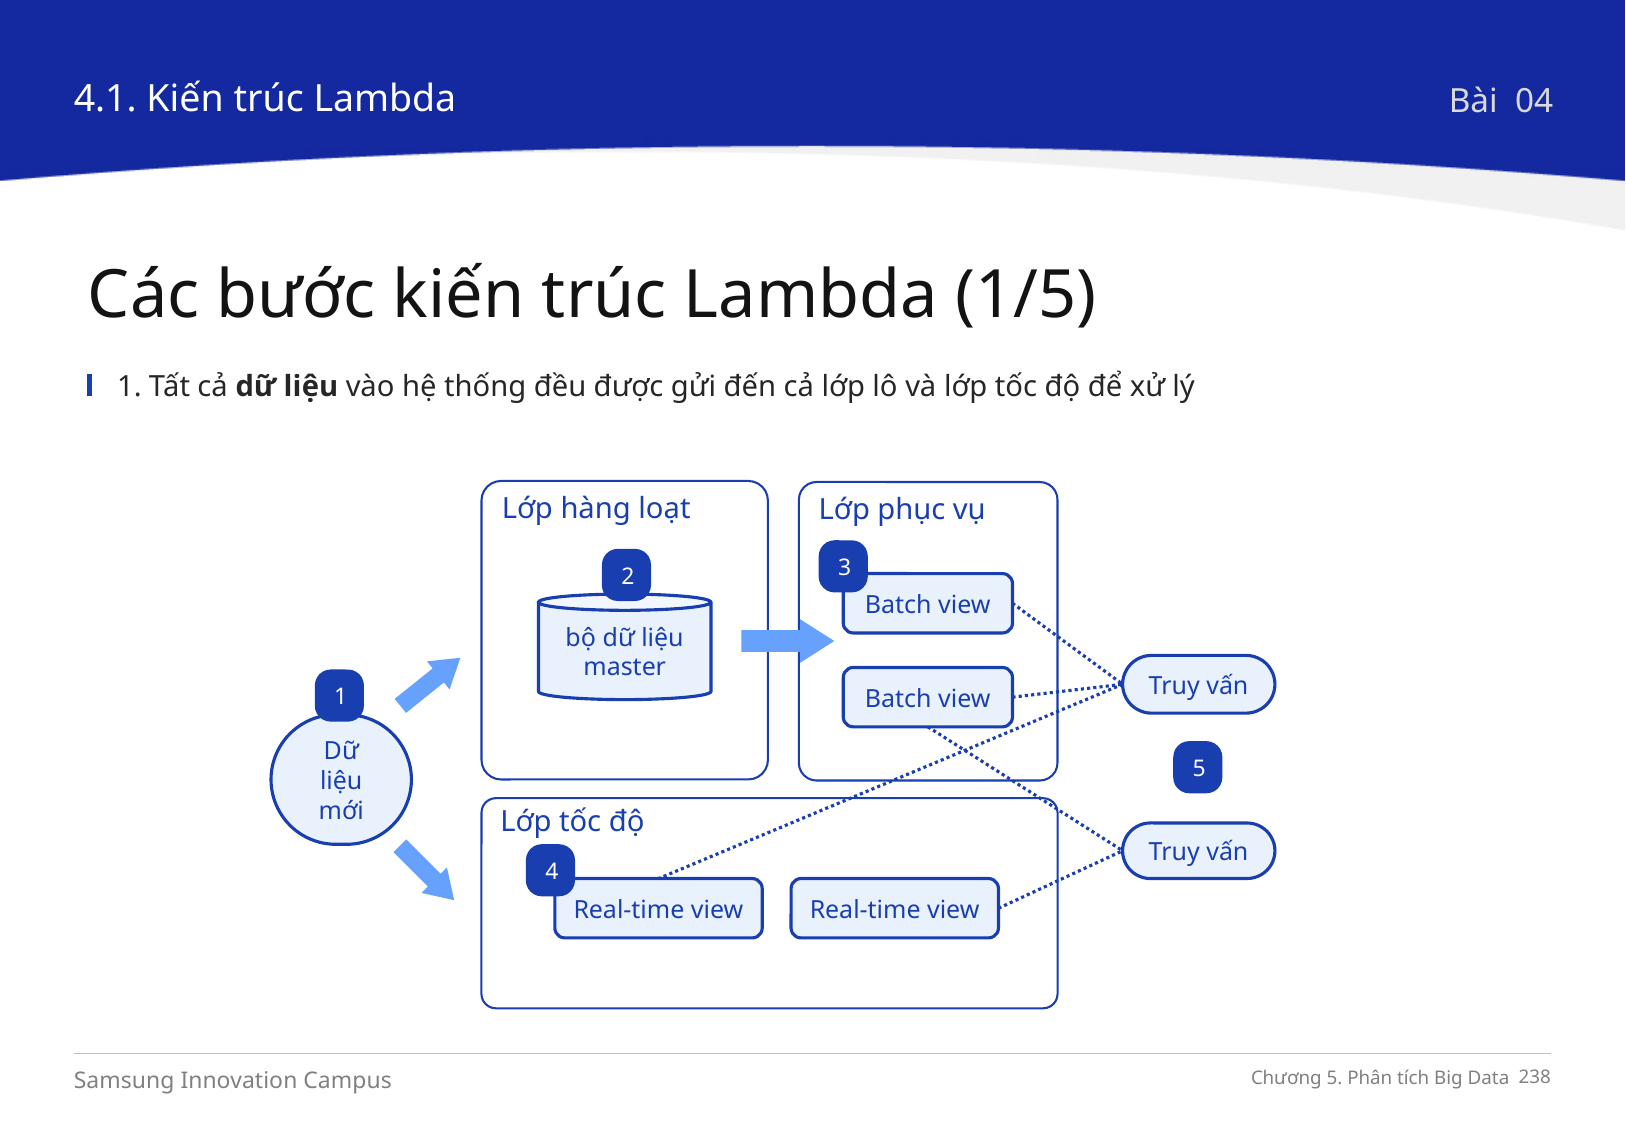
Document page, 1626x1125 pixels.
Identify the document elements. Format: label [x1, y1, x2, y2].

list [87, 365, 1531, 516]
text_box [271, 480, 1276, 1009]
list [1423, 79, 1554, 120]
picture [0, 0, 1625, 1125]
list [73, 73, 1396, 119]
list [87, 249, 1531, 331]
